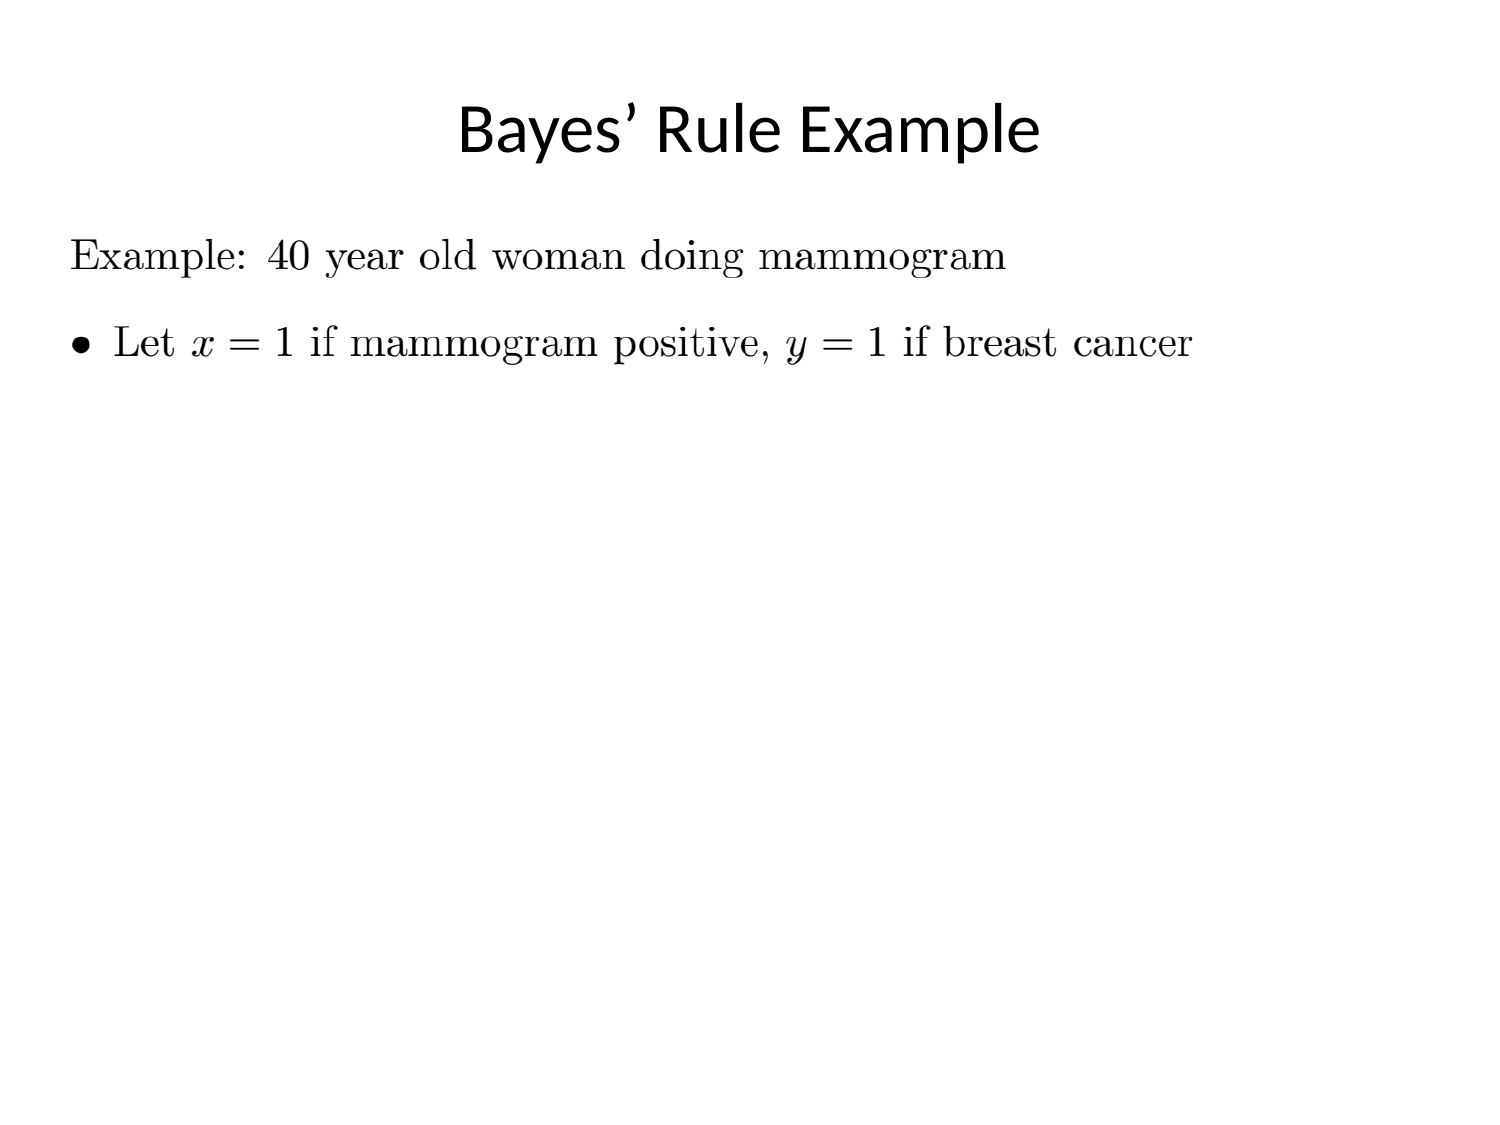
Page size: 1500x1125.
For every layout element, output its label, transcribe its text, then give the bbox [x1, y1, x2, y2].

title Bayes’ Rule Example [75, 30, 1425, 218]
picture [70, 237, 1430, 400]
